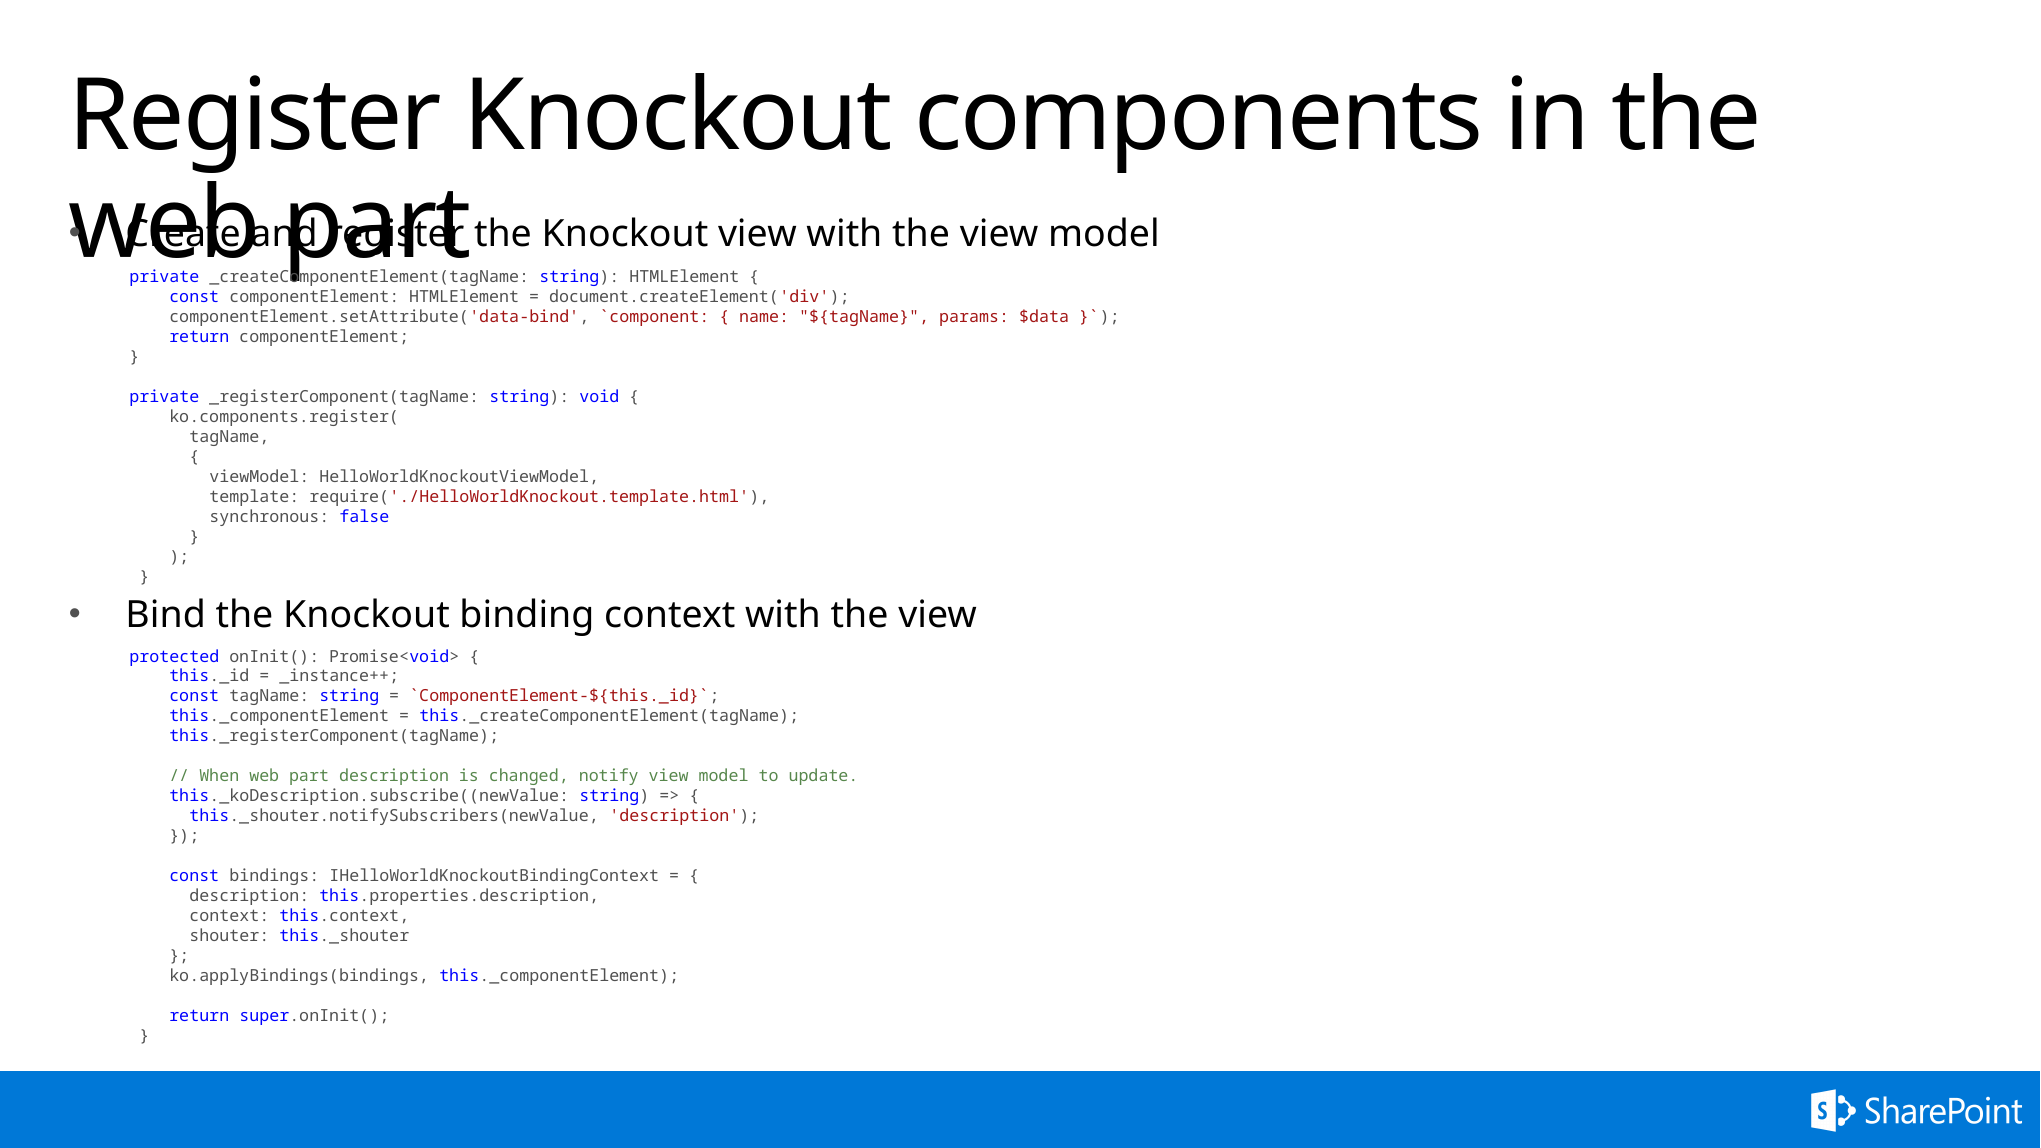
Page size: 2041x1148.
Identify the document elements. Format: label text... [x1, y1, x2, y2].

text_box private _createComponentElement(tagName: string): HTMLElement { const componentElement: HTMLElement = document.createElement('div'); componentElement.setAttribute('data-bind', `component: { name: "${tagName}", params: $data }`); return componentElement; } private _registerComponent(tagName: string): void { ko.components.register( tagName, { viewModel: HelloWorldKnockoutViewModel, template: require('./HelloWorldKnockout.template.html'), synchronous: false } ); } [114, 258, 1753, 594]
title Register Knockout components in the web part [45, 48, 1996, 198]
picture [1793, 1071, 2040, 1148]
list Create and register the Knockout view with the view model Bind the Knockout binding context with the view [45, 198, 1996, 661]
text_box protected onInit(): Promise<void> { this._id = _instance++; const tagName: string = `ComponentElement-${this._id}`; this._componentElement = this._createComponentElement(tagName); this._registerComponent(tagName); // When web part description is changed, notify view model to update. this._koDescription.subscribe((newValue: string) => { this._shouter.notifySubscribers(newValue, 'description'); }); const bindings: IHelloWorldKnockoutBindingContext = { description: this.properties.description, context: this.context, shouter: this._shouter }; ko.applyBindings(bindings, this._componentElement); return super.onInit(); } [114, 637, 1270, 1052]
